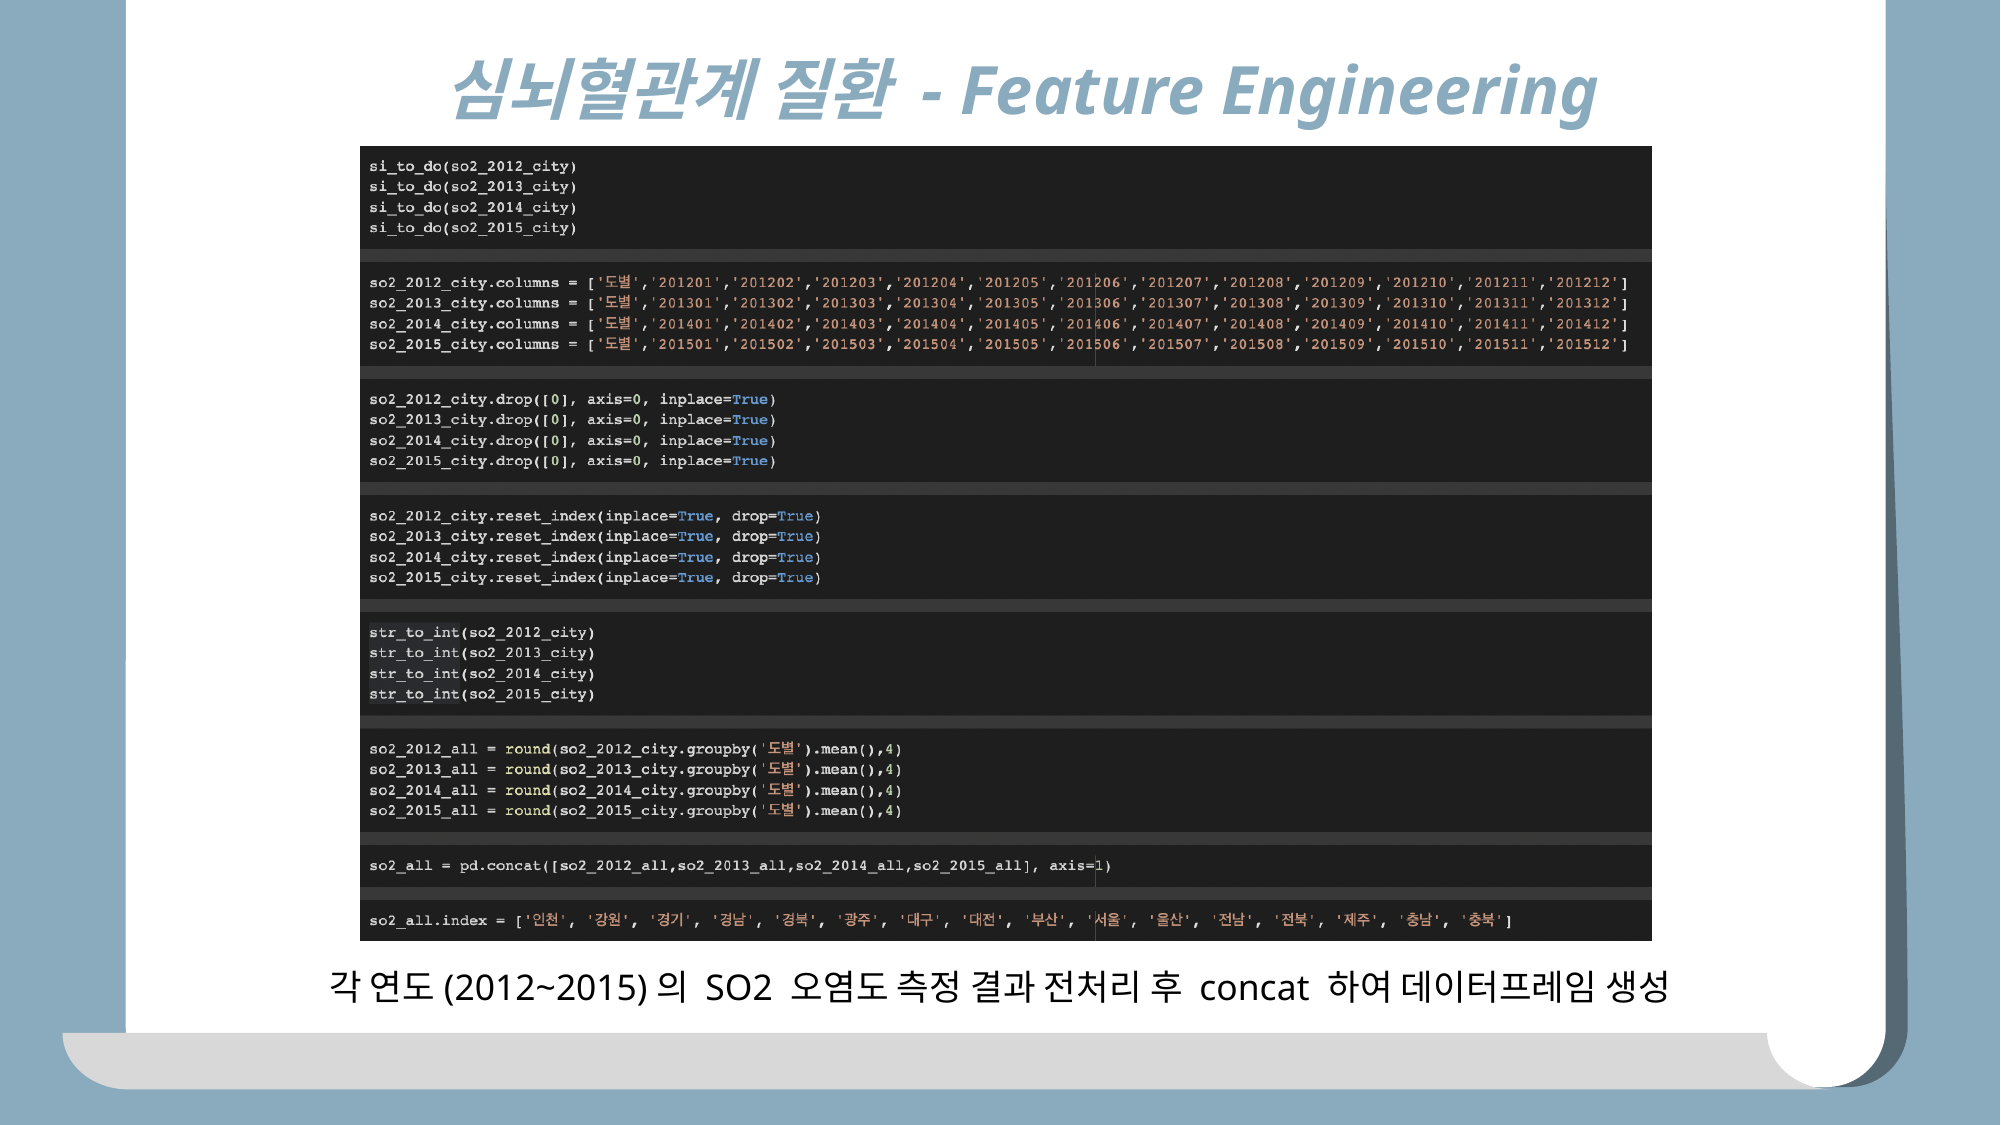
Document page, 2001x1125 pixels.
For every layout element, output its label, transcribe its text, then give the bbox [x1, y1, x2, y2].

text_box 각 연도(2012~2015)의 SO2 오염도 측정 결과 전처리 후 concat 하여 데이터프레임 생성 [258, 950, 1742, 1023]
text_box [62, 1032, 1833, 1090]
text_box 심뇌혈관계 질환 - Feature Engineering [368, 0, 1677, 121]
text_box [125, 0, 1886, 1088]
text_box [1828, 196, 1908, 1088]
picture [359, 146, 1652, 941]
